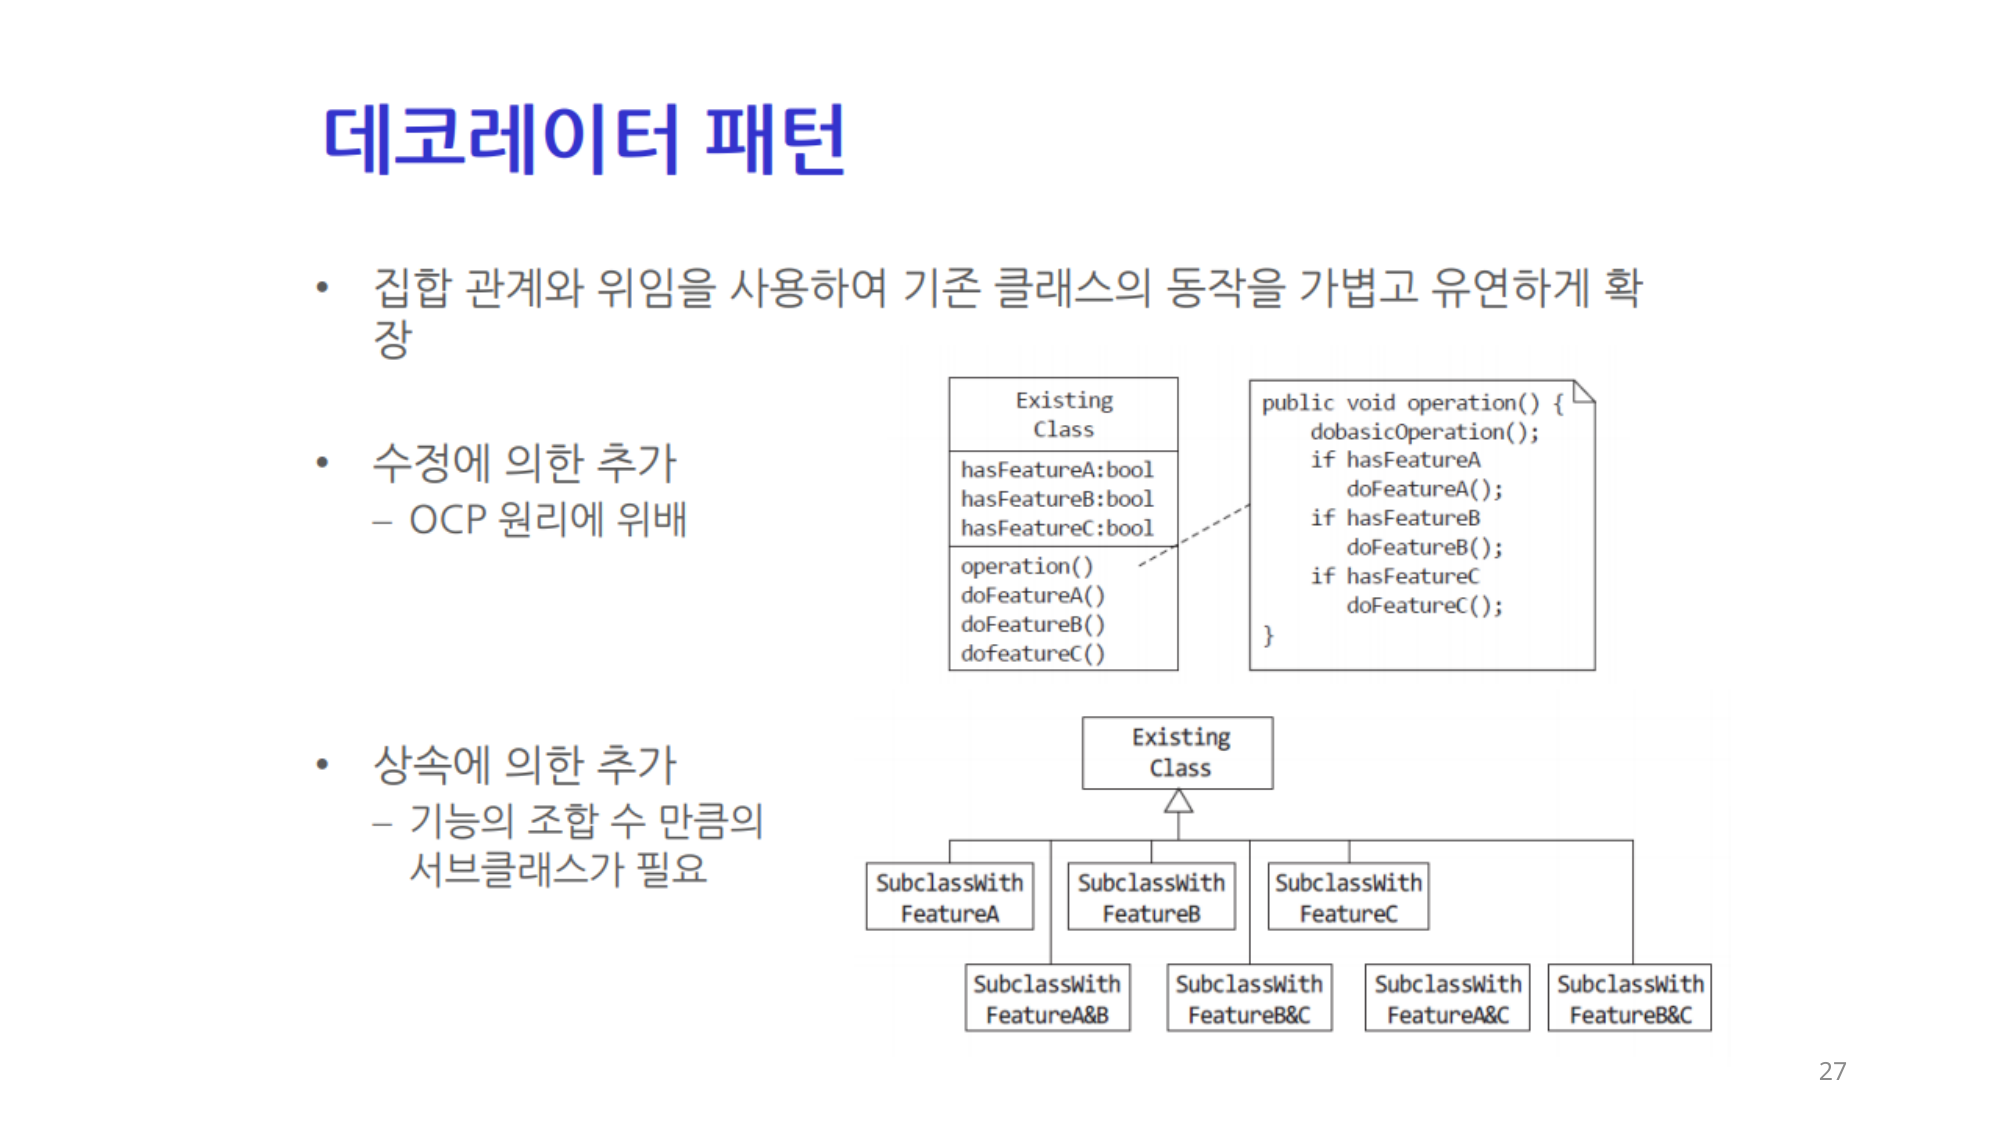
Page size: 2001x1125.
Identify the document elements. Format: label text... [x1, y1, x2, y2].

slide_number 27 [1412, 1042, 1863, 1103]
picture [269, 58, 1731, 1067]
